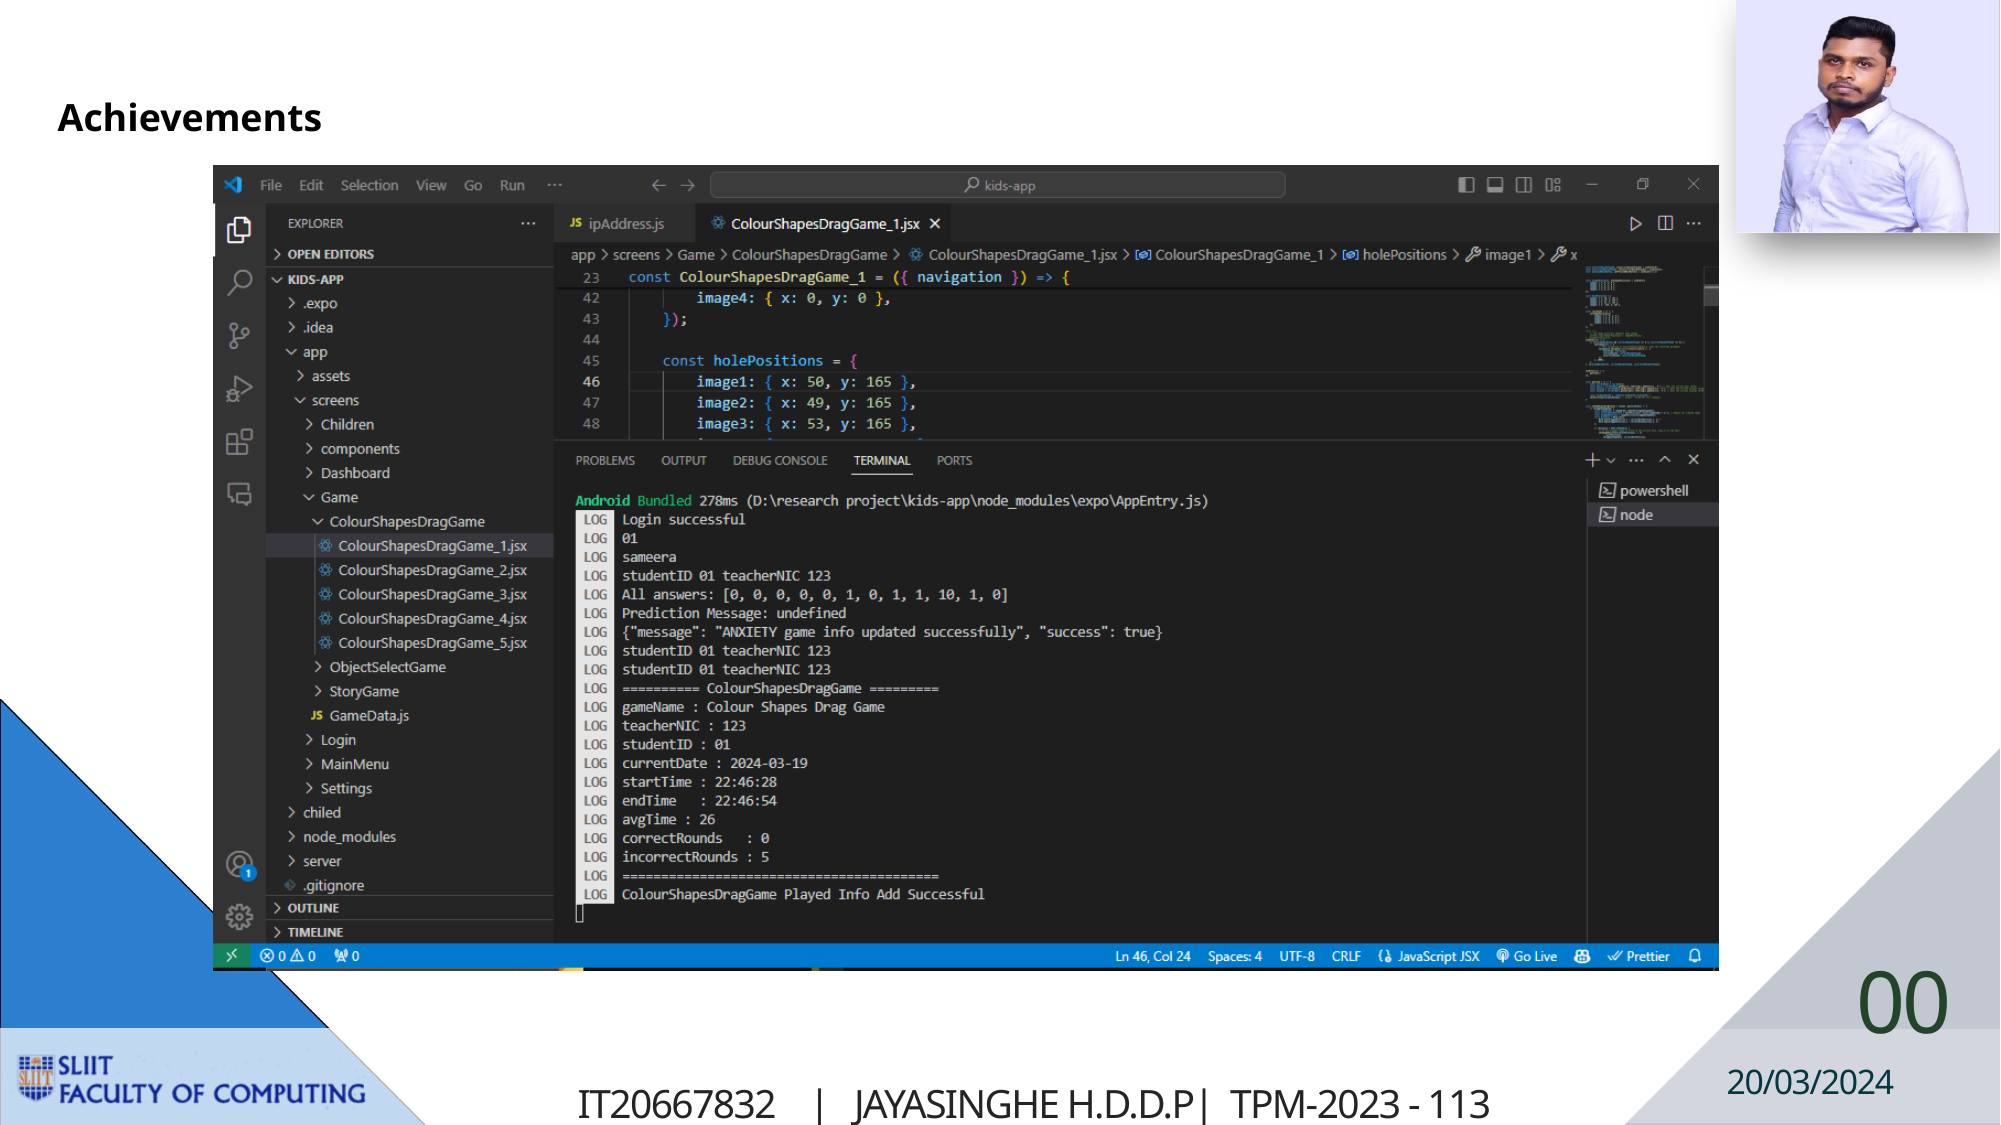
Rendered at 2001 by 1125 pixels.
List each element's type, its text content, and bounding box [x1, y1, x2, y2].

text_box Achievements [42, 86, 386, 146]
picture [1735, 0, 2000, 234]
picture [0, 164, 2000, 1125]
